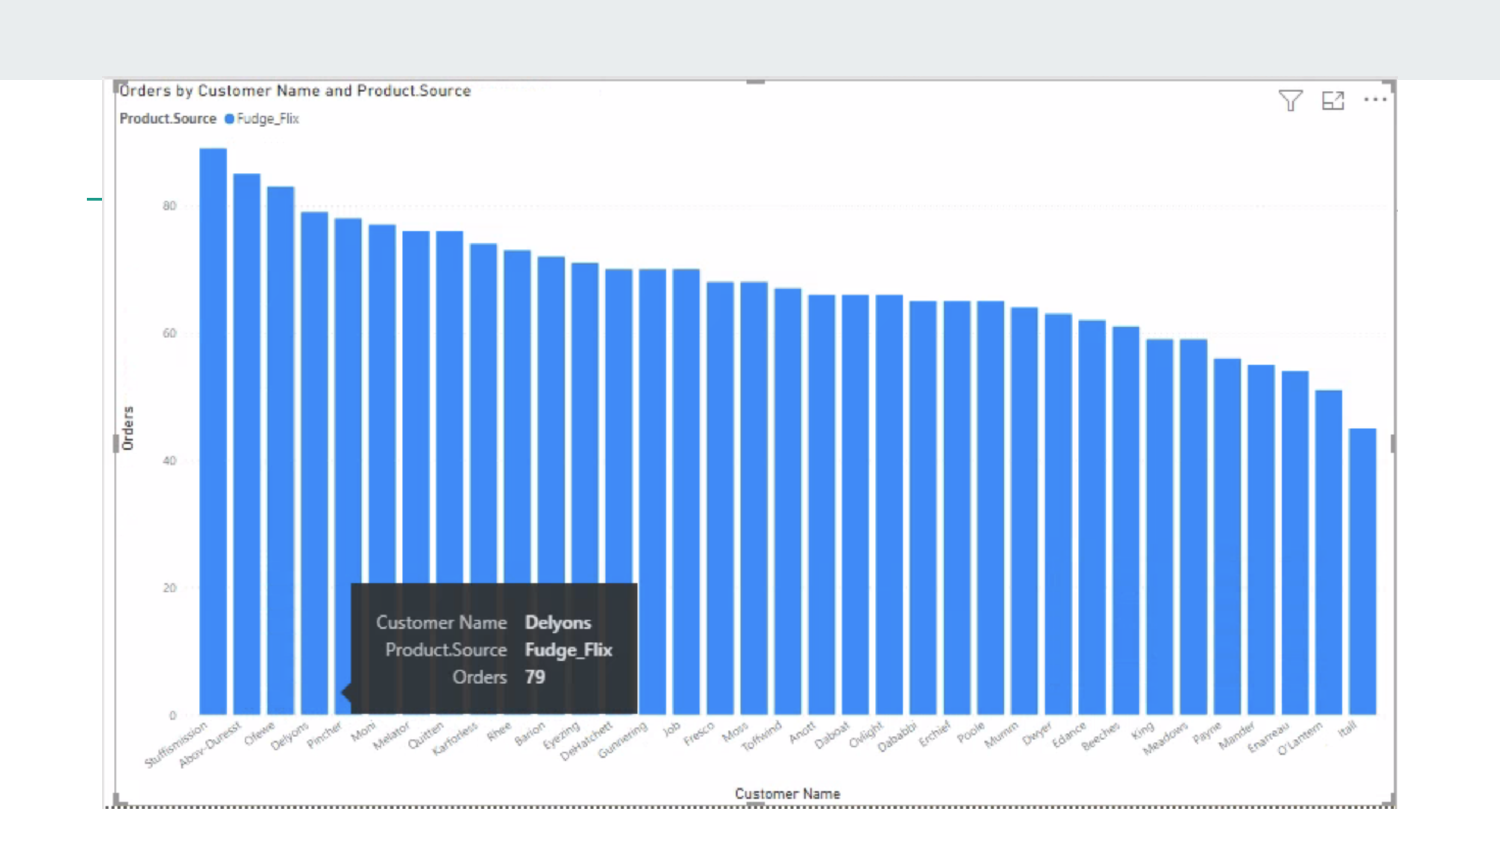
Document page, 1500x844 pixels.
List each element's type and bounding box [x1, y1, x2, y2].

picture [102, 76, 1399, 809]
